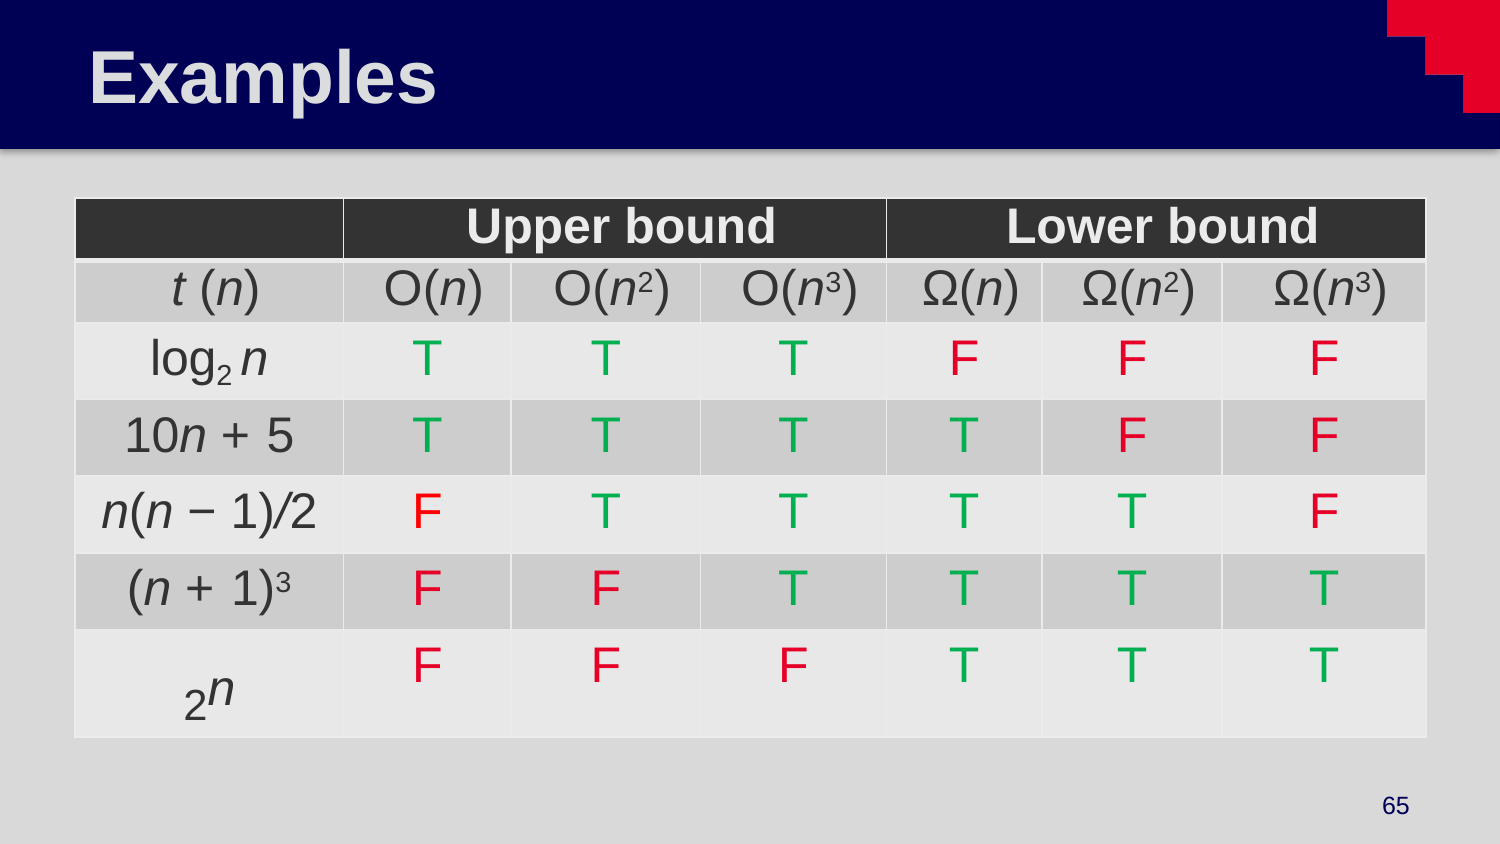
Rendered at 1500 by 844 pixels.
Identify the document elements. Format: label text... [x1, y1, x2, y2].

table_cell n(n − 1)/2 [76, 477, 343, 552]
table_cell F [1223, 400, 1425, 475]
table_header Lower bound [887, 199, 1425, 258]
table_cell F [701, 630, 886, 736]
table_cell T [701, 477, 886, 552]
table_cell F [512, 630, 700, 736]
table_cell T [512, 477, 700, 552]
table_cell 10n + 5 [76, 400, 343, 475]
table_cell T [1043, 477, 1221, 552]
title Examples [0, 0, 1356, 150]
table_cell F [1043, 324, 1221, 399]
table_header Upper bound [344, 199, 886, 258]
table_cell F [344, 630, 510, 736]
table_cell T [701, 554, 886, 629]
table_cell O(n2) [512, 263, 700, 322]
table_cell (n + 1)3 [76, 554, 343, 629]
table_cell Ω(n2) [1043, 263, 1221, 322]
table_cell T [1043, 554, 1221, 629]
table_cell F [344, 554, 510, 629]
table_cell T [887, 554, 1041, 629]
picture [1387, 0, 1500, 113]
table_cell F [1043, 400, 1221, 475]
table_cell T [344, 324, 510, 399]
table_cell t (n) [76, 263, 343, 322]
table_cell T [887, 400, 1041, 475]
table_cell T [512, 400, 700, 475]
table_cell 2n [76, 630, 343, 736]
table_cell T [1223, 630, 1425, 736]
table_cell Ω(n) [887, 263, 1041, 322]
table_cell T [344, 400, 510, 475]
table_cell F [1223, 477, 1425, 552]
table_cell T [1223, 554, 1425, 629]
table_cell F [512, 554, 700, 629]
table_cell T [512, 324, 700, 399]
table_cell T [1043, 630, 1221, 736]
table_cell T [701, 324, 886, 399]
table_cell T [887, 630, 1041, 736]
table_cell O(n3) [701, 263, 886, 322]
table_cell log2 n [76, 324, 343, 399]
table_cell T [701, 400, 886, 475]
table_cell F [887, 324, 1041, 399]
table_cell F [1223, 324, 1425, 399]
table_cell O(n) [344, 263, 510, 322]
table_cell Ω(n3) [1223, 263, 1425, 322]
table_cell F [344, 477, 510, 552]
table_header [76, 199, 343, 258]
table_cell T [887, 477, 1041, 552]
slide_number 65 [1074, 782, 1425, 827]
